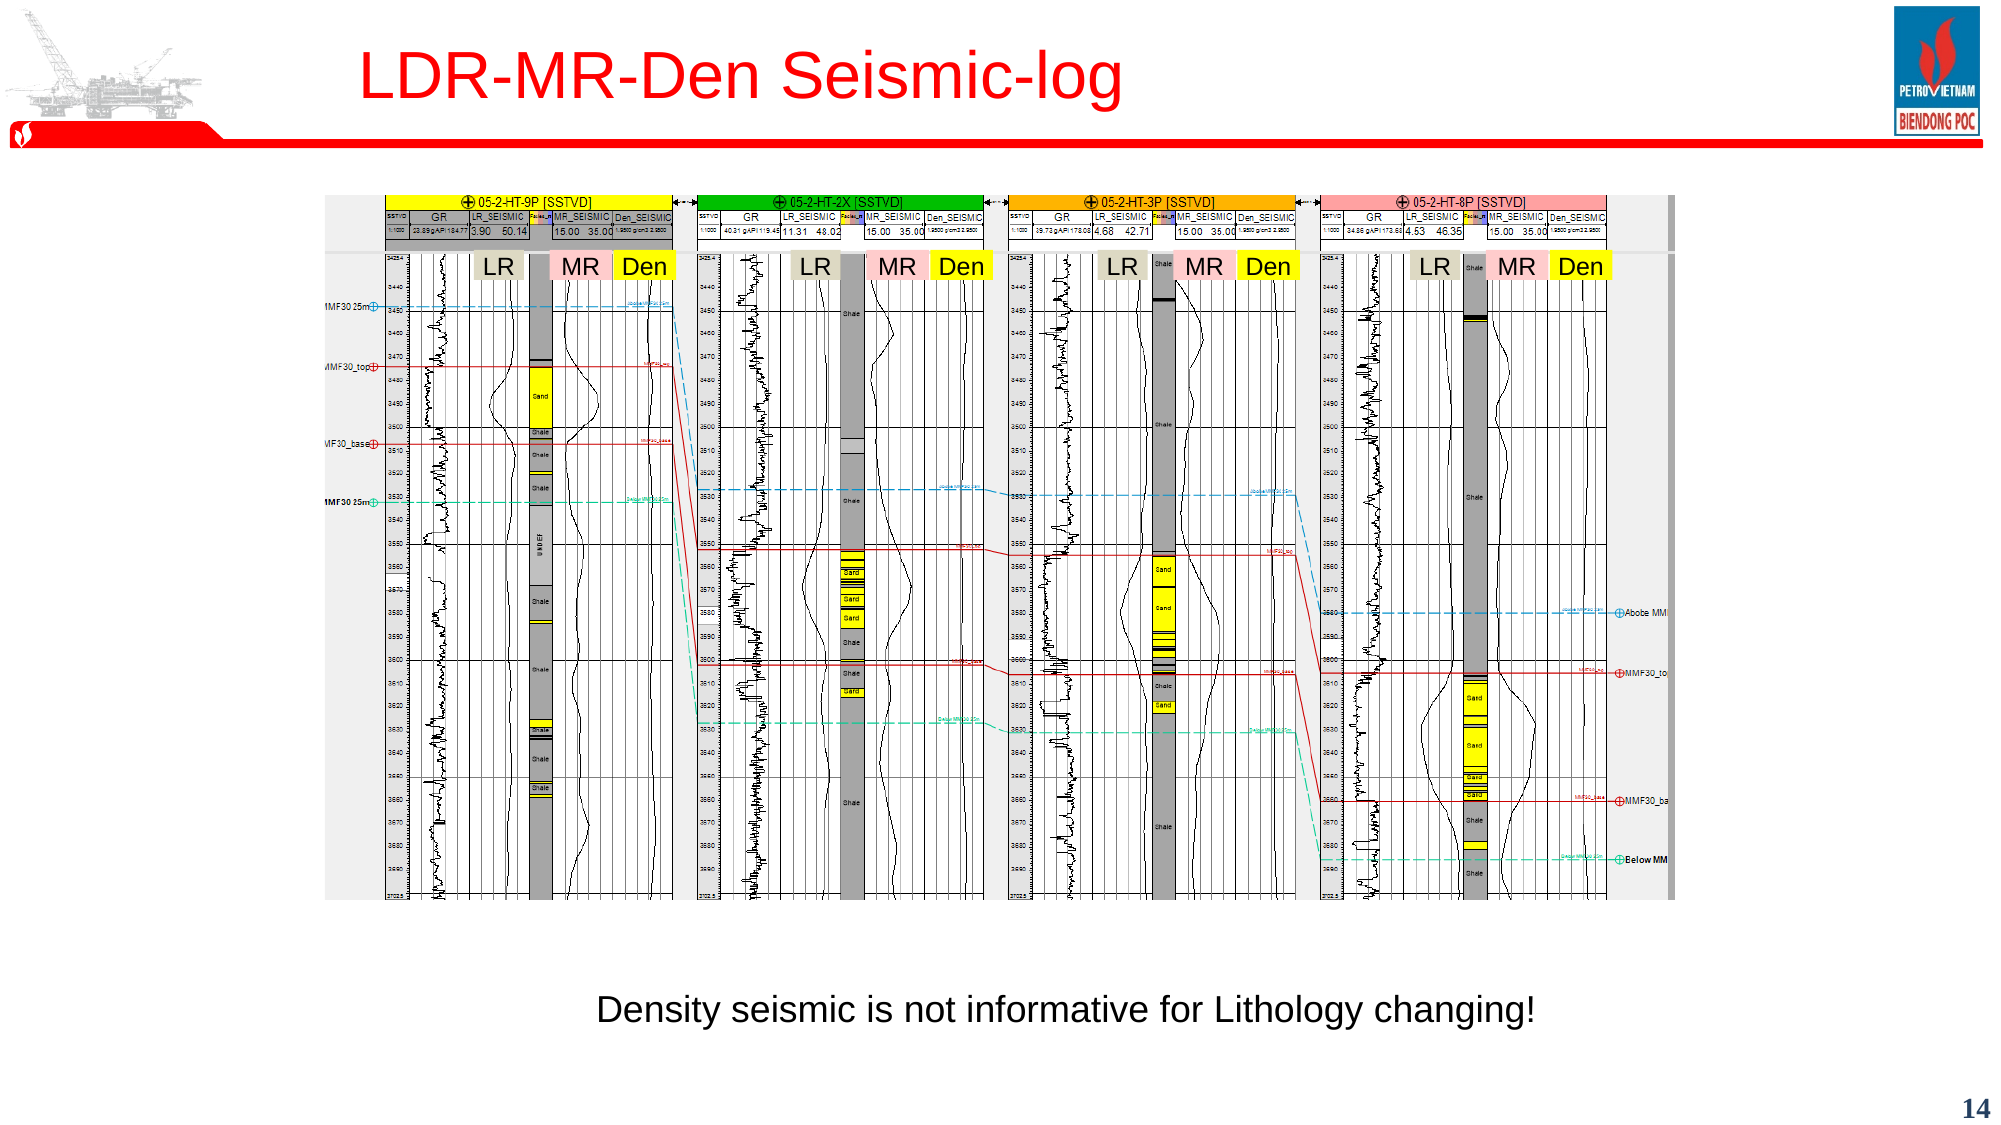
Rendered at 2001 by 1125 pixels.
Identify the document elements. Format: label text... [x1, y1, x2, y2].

text_box Density seismic is not informative for Lithology changing! [581, 977, 1582, 1038]
picture [324, 194, 1676, 901]
picture [1900, 17, 1975, 96]
picture [1894, 108, 1980, 136]
picture [9, 121, 37, 149]
picture [1, 5, 206, 119]
title LDR-MR-Den Seismic-log [66, 24, 1417, 118]
